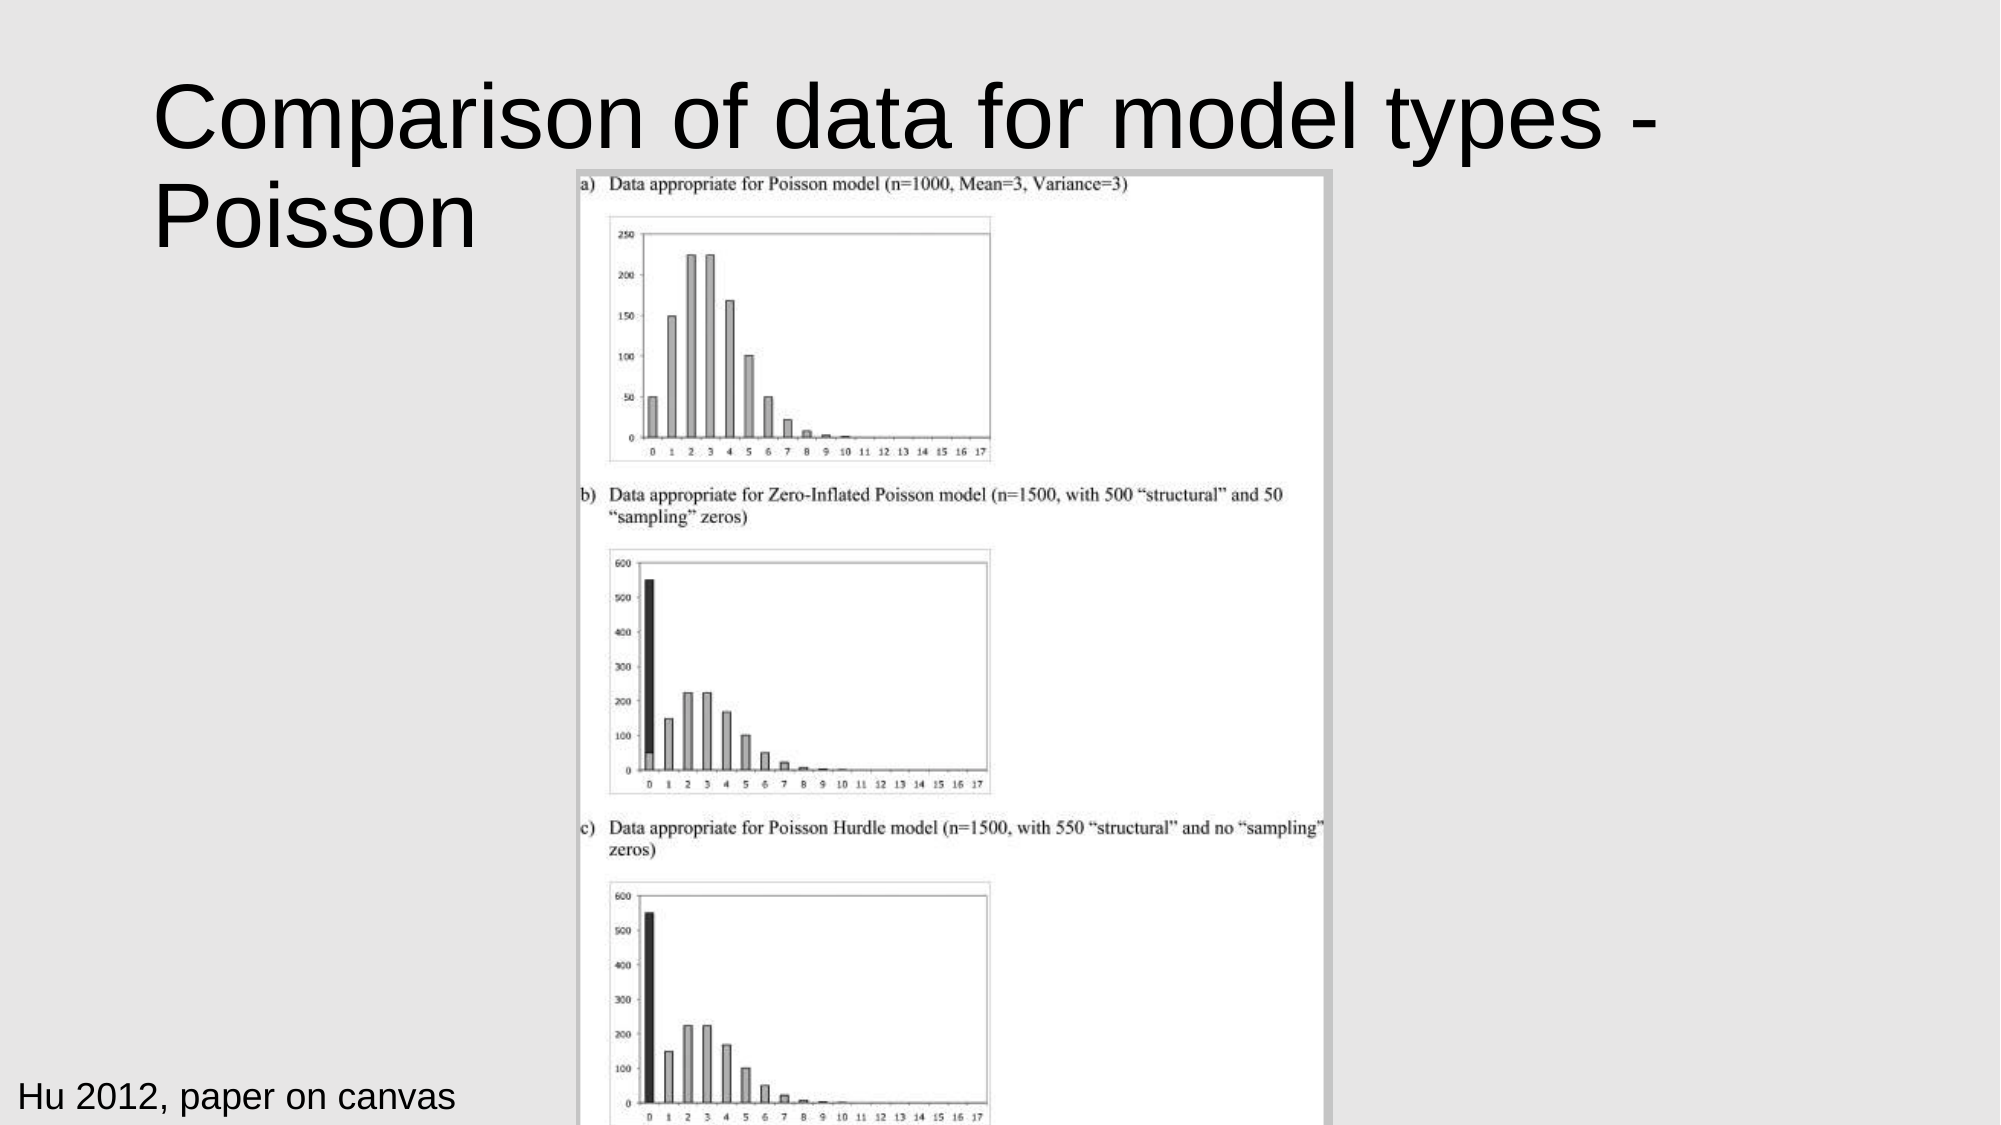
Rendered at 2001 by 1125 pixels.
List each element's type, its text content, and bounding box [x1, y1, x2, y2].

text_box Hu 2012, paper on canvas [2, 1064, 472, 1125]
picture [576, 169, 1333, 1125]
title Comparison of data for model types - Poisson [137, 59, 1863, 278]
